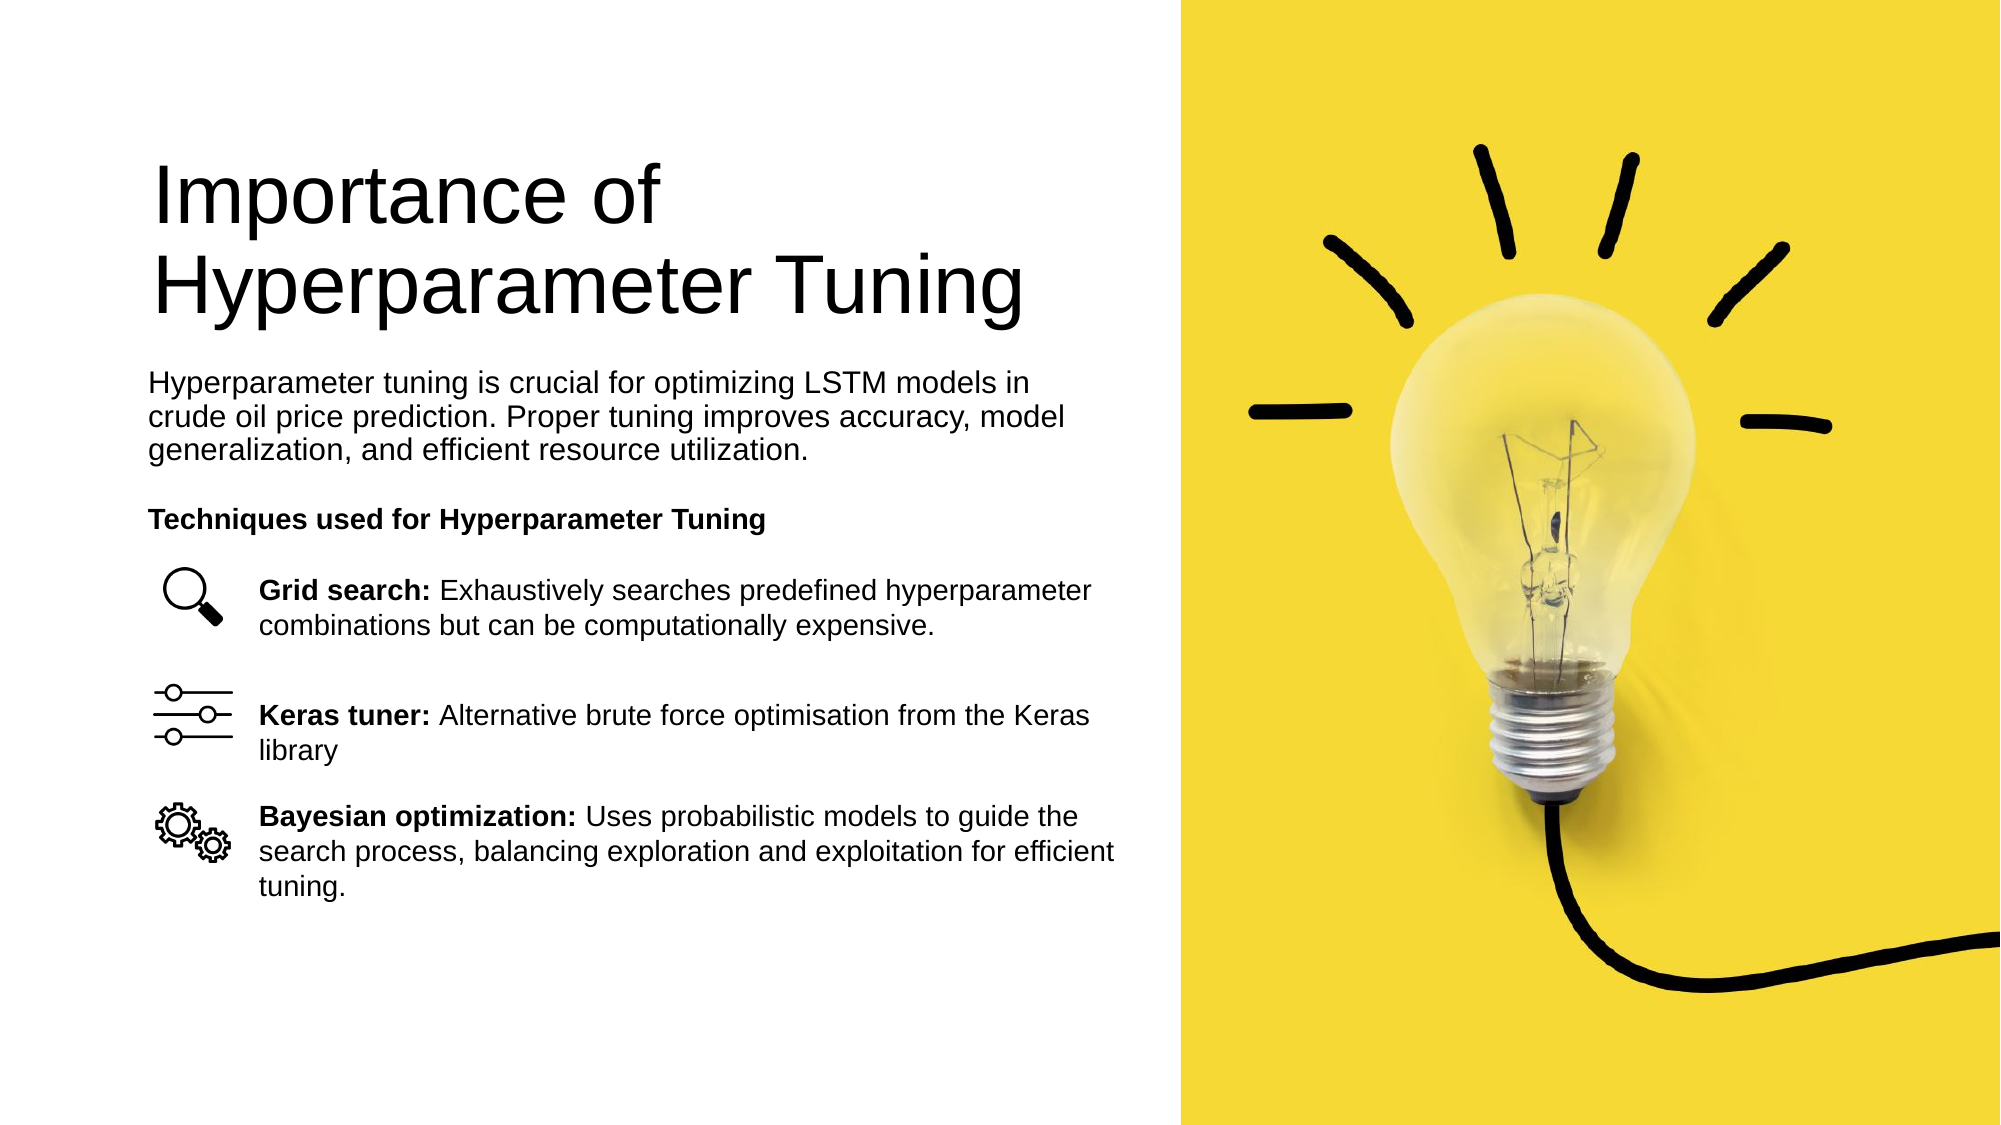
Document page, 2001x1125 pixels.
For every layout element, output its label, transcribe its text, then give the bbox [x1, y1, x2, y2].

title Importance of Hyperparameter Tuning [137, 118, 1122, 365]
picture [153, 675, 233, 754]
picture [153, 557, 233, 636]
picture [1180, 0, 2000, 1125]
text_box Techniques used for Hyperparameter Tuning [108, 493, 1109, 543]
text_box Grid search: Exhaustively searches predefined hyperparameter combinations but can be computationally expensive. [218, 563, 1180, 649]
picture [153, 793, 233, 872]
list Hyperparameter tuning is crucial for optimizing LSTM models in crude oil price prediction. Proper tuning improves accuracy, model generalization, and efficient resource utilization. [108, 351, 1093, 493]
text_box Keras tuner: Alternative brute force optimisation from the Keras library [219, 689, 1180, 774]
text_box [0, 0, 1180, 1125]
text_box Bayesian optimization: Uses probabilistic models to guide the search process, balancing exploration and exploitation for efficient tuning. [219, 789, 1180, 910]
